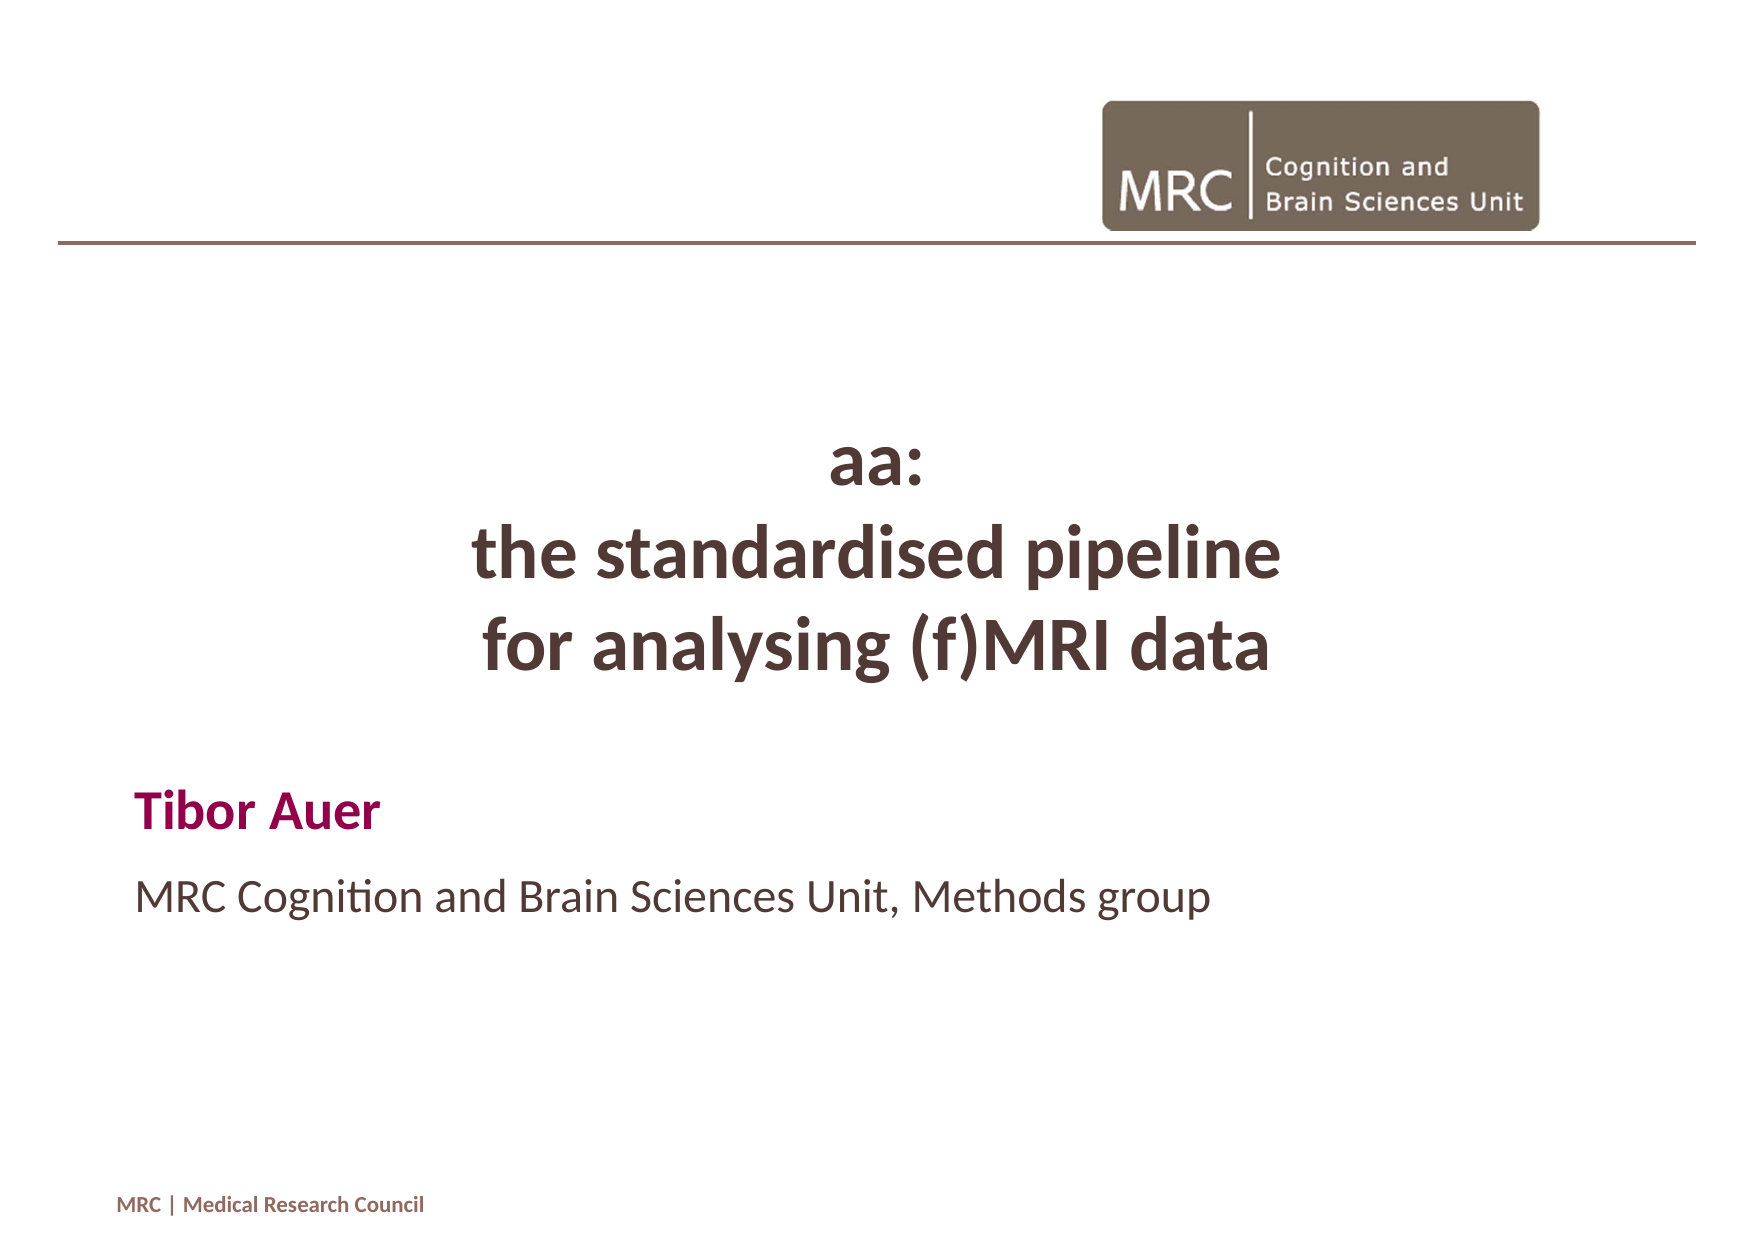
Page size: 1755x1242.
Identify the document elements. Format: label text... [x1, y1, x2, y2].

list Tibor Auer [117, 764, 1623, 855]
picture [1100, 99, 1541, 231]
title aa: the standardised pipeline for analysing (f)MRI data [87, 401, 1667, 609]
footer MRC | Medical Research Council [0, 1180, 549, 1242]
list MRC Cognition and Brain Sciences Unit, Methods group [117, 855, 1623, 947]
